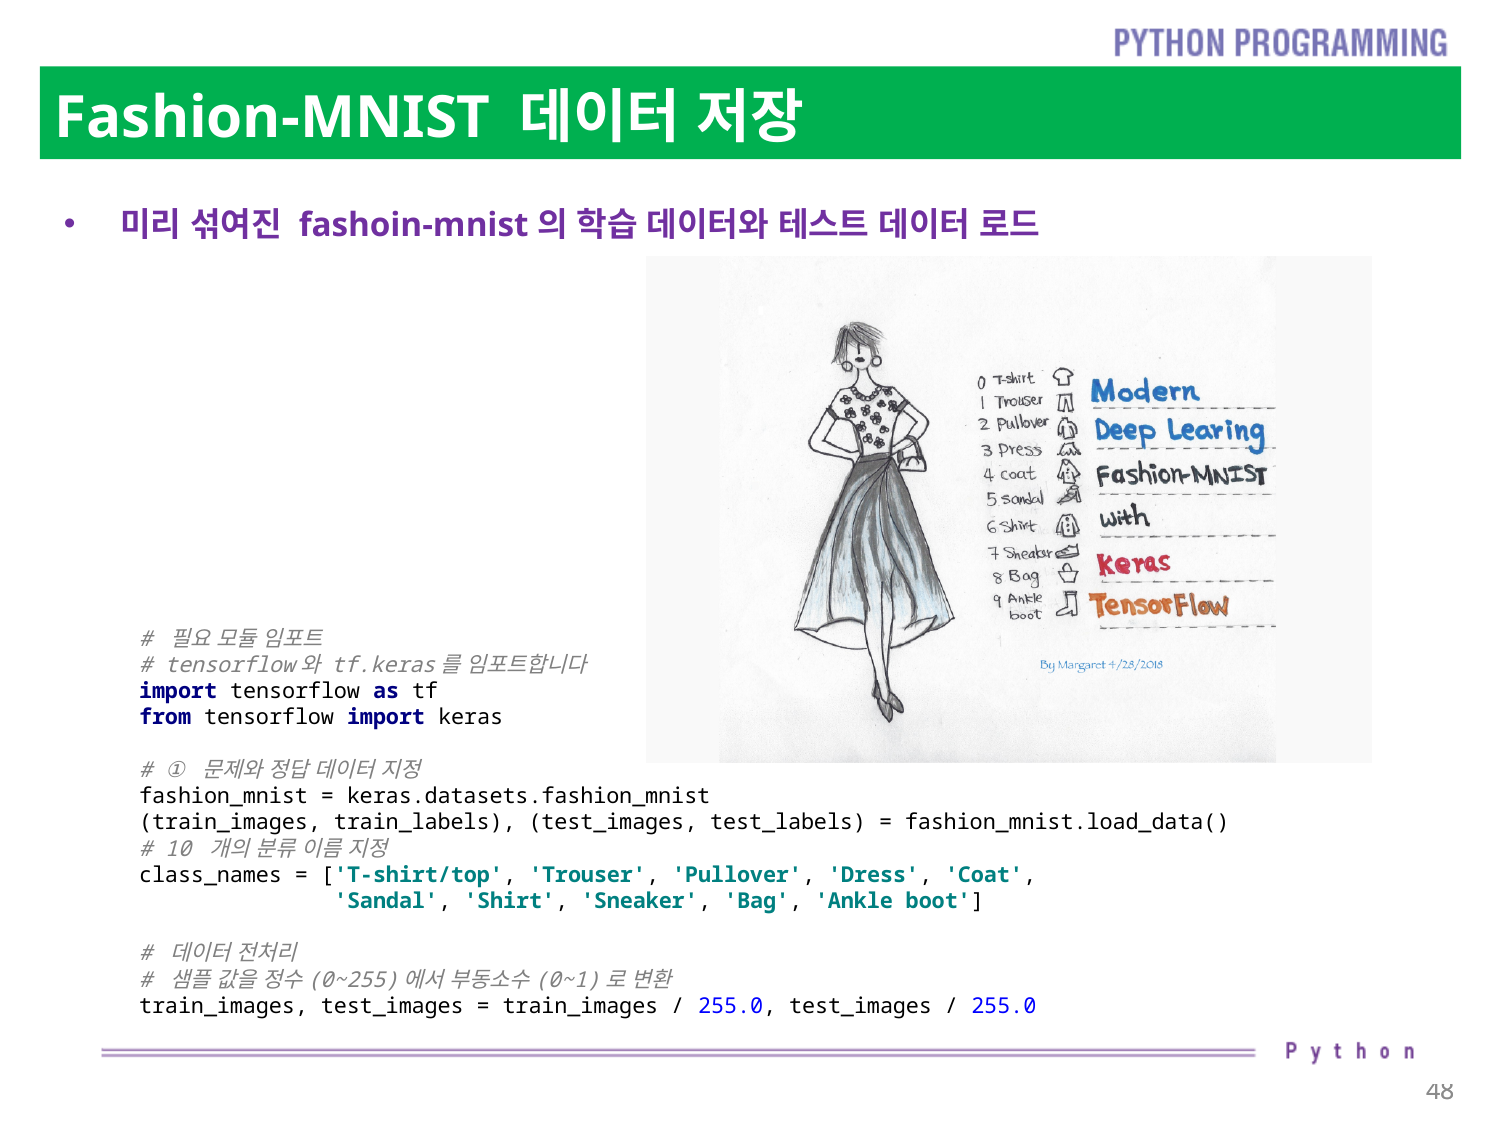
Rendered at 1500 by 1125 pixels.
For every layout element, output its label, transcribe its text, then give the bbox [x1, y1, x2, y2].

picture [646, 256, 1372, 763]
text_box # 필요 모듈 임포트 # tensorflow와 tf.keras를 임포트합니다 import tensorflow as tf from tensorflow import keras # ① 문제와 정답 데이터 지정 fashion_mnist = keras.datasets.fashion_mnist (train_images, train_labels), (test_images, test_labels) = fashion_mnist.load_data() # 10 개의 분류 이름 지정 class_names = ['T-shirt/top', 'Trouser', 'Pullover', 'Dress', 'Coat', 'Sandal', 'Shirt', 'Sneaker', 'Bag', 'Ankle boot'] # 데이터 전처리 # 샘플 값을 정수(0~255)에서 부동소수(0~1)로 변환 train_images, test_images = train_images / 255.0, test_images / 255.0 [124, 616, 1372, 1026]
list 미리 섞여진 fashoin-mnist의 학습 데이터와 테스트 데이터 로드 [48, 195, 1461, 1041]
title Fashion-MNIST 데이터 저장 [39, 76, 1444, 152]
picture [18, 1020, 1483, 1084]
slide_number 48 [1119, 1071, 1470, 1112]
picture [1106, 13, 1462, 66]
